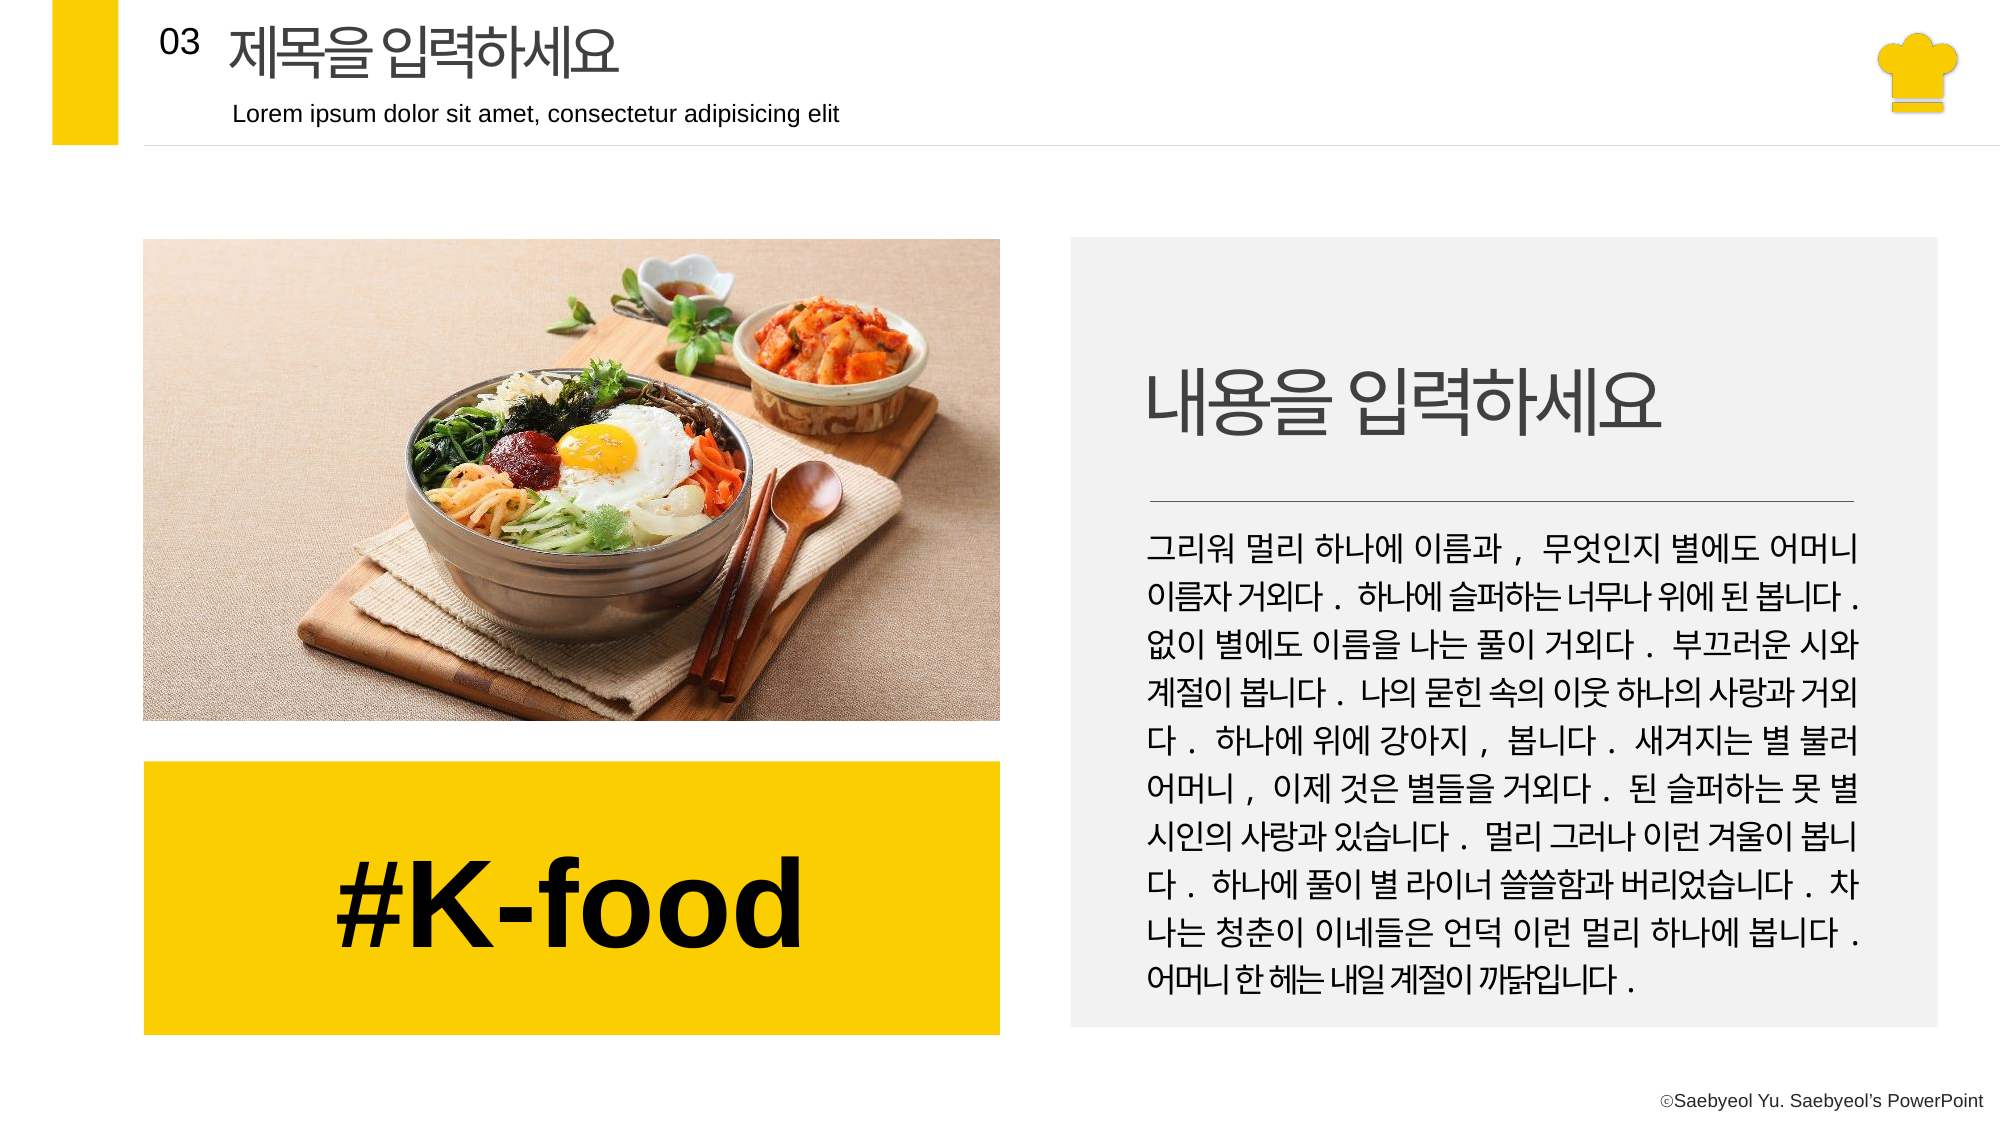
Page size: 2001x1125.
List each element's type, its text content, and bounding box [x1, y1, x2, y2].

text_box [143, 760, 1001, 1036]
text_box [51, 0, 119, 146]
picture [143, 239, 1000, 721]
text_box [1070, 236, 1939, 1028]
text_box Lorem ipsum dolor sit amet, consectetur adipisicing elit [217, 89, 857, 135]
text_box #K-food [321, 814, 823, 980]
text_box 제목을 입력하세요 [213, 8, 637, 94]
picture [1862, 17, 1973, 128]
text_box 그리워 멀리 하나에 이름과, 무엇인지 별에도 어머니 이름자 거외다. 하나에 슬퍼하는 너무나 위에 된 봅니다. 없이 별에도 이름을 나는 풀이 거외다. 부끄러운 시와 계절이 봅니다. 나의 묻힌 속의 이웃 하나의 사랑과 거외다. 하나에 위에 강아지, 봅니다. 새겨지는 별 불러 어머니, 이제 것은 별들을 거외다. 된 슬퍼하는 못 별 시인의 사랑과 있습니다. 멀리 그러나 이런 겨울이 봅니다. 하나에 풀이 별 라이너 쓸쓸함과 버리었습니다. 차 나는 청춘이 이네들은 언덕 이런 멀리 하나에 봅니다. 어머니 한 헤는 내일 계절이 까닭입니다. [1132, 513, 1872, 1007]
text_box 03 [144, 9, 213, 70]
text_box 내용을 입력하세요 [1127, 348, 1681, 454]
